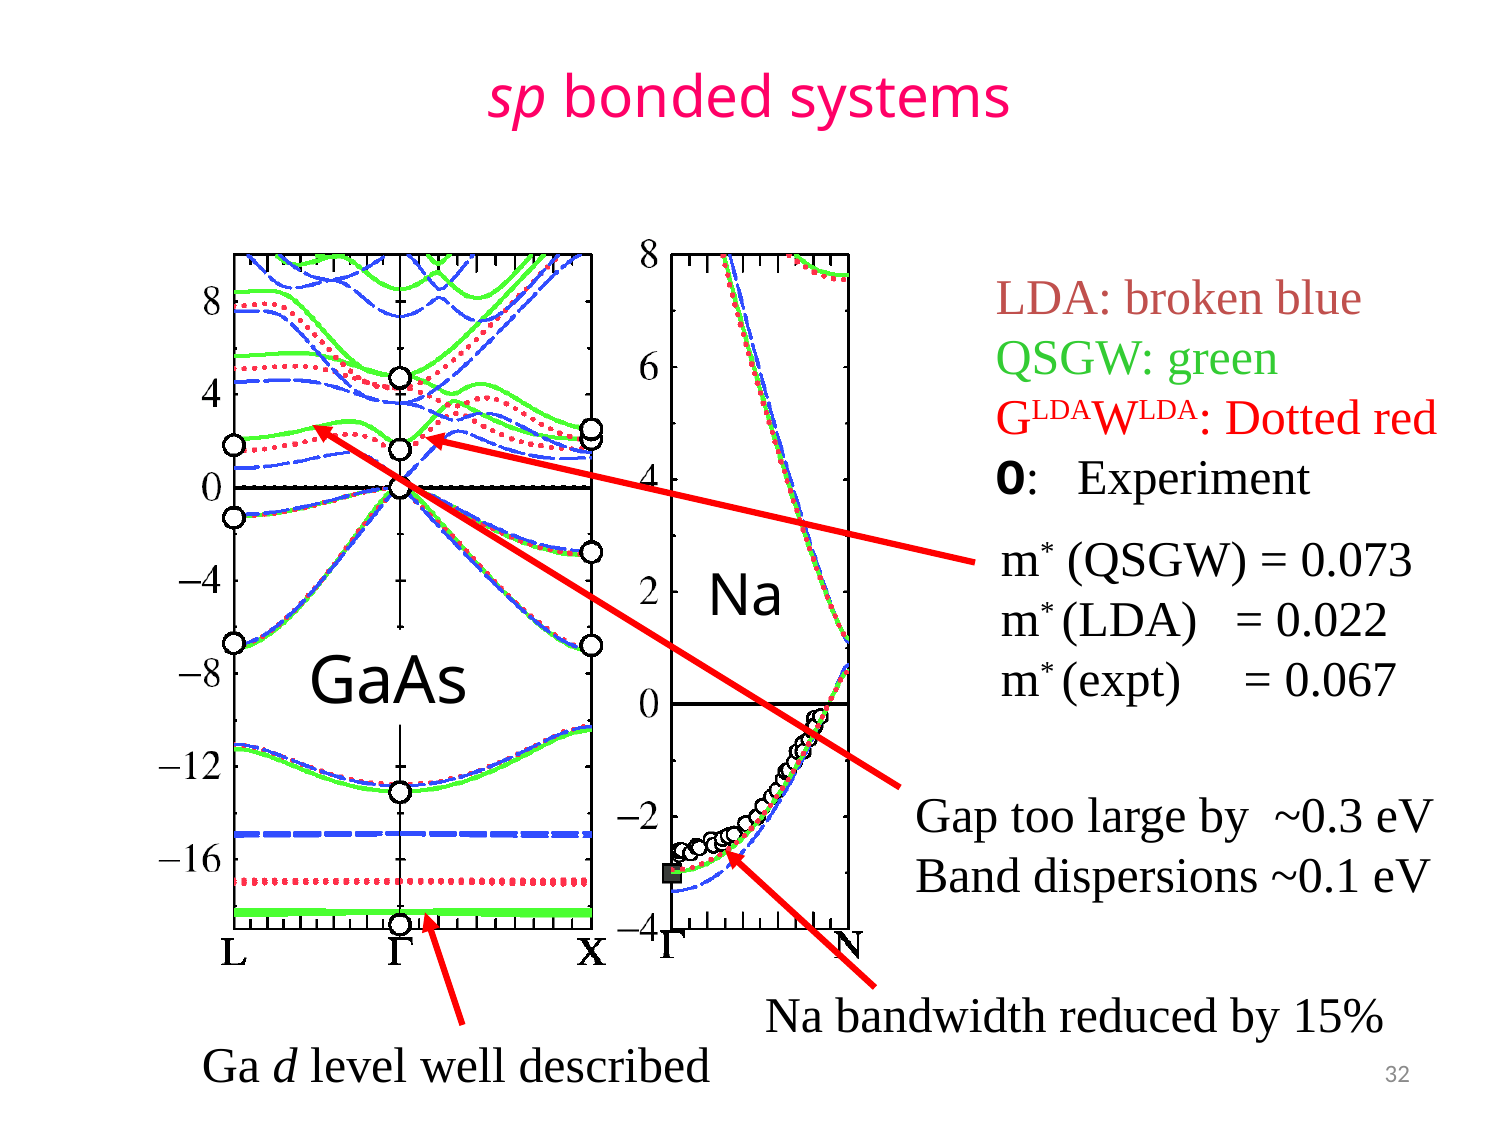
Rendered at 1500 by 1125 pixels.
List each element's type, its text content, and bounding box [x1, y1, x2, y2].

picture [149, 224, 863, 975]
text_box Na bandwidth reduced by 15% [749, 974, 1400, 1050]
text_box Gap too large by ~0.3 eV Band dispersions ~0.1 eV [900, 774, 1459, 910]
slide_number 32 [1074, 1042, 1425, 1103]
title sp bonded systems [112, 0, 1388, 188]
text_box Ga d level well described [187, 1024, 726, 1100]
text_box LDA: broken blue QSGW: green GLDAWLDA: Dotted red O: Experiment [980, 256, 1453, 512]
text_box m* (QSGW) = 0.073 m* (LDA) = 0.022 m* (expt) = 0.067 [986, 519, 1429, 714]
